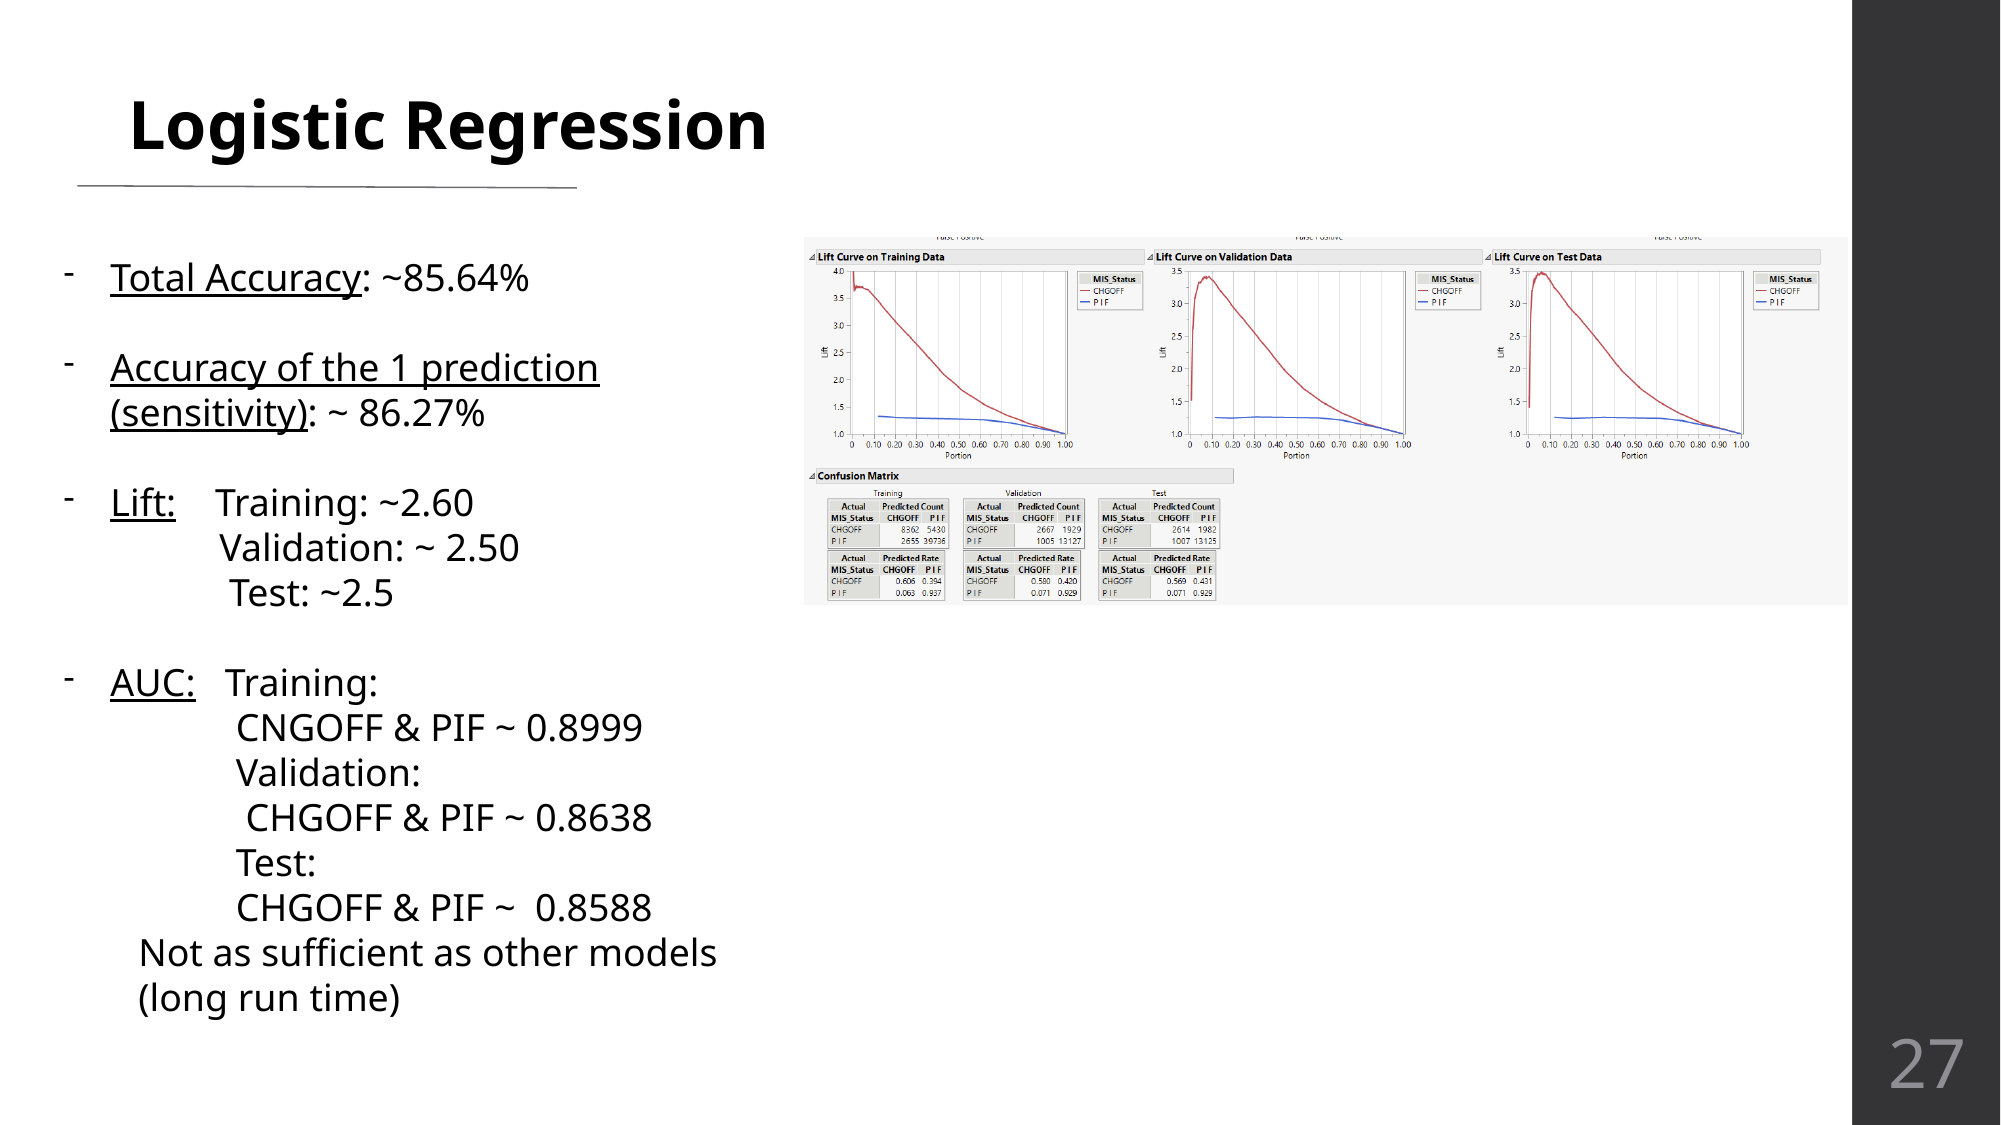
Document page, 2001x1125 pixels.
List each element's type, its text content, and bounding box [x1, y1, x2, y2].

text_box Logistic Regression [113, 75, 1075, 171]
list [803, 237, 1848, 605]
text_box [77, 185, 578, 189]
text_box Total Accuracy: ~85.64% Accuracy of the 1 prediction (sensitivity): ~ 86.27% Lift: Training: ~2.60 Validation: ~ 2.50 Test: ~2.5 AUC: Training: CNGOFF & PIF ~ 0.8999 Validation: CHGOFF & PIF ~ 0.8638 Test: CHGOFF & PIF ~ 0.8588 Not as sufficient as other models (long run time) [48, 246, 757, 1072]
text_box [1851, 0, 2000, 1125]
slide_number 27 [1852, 1012, 2000, 1110]
